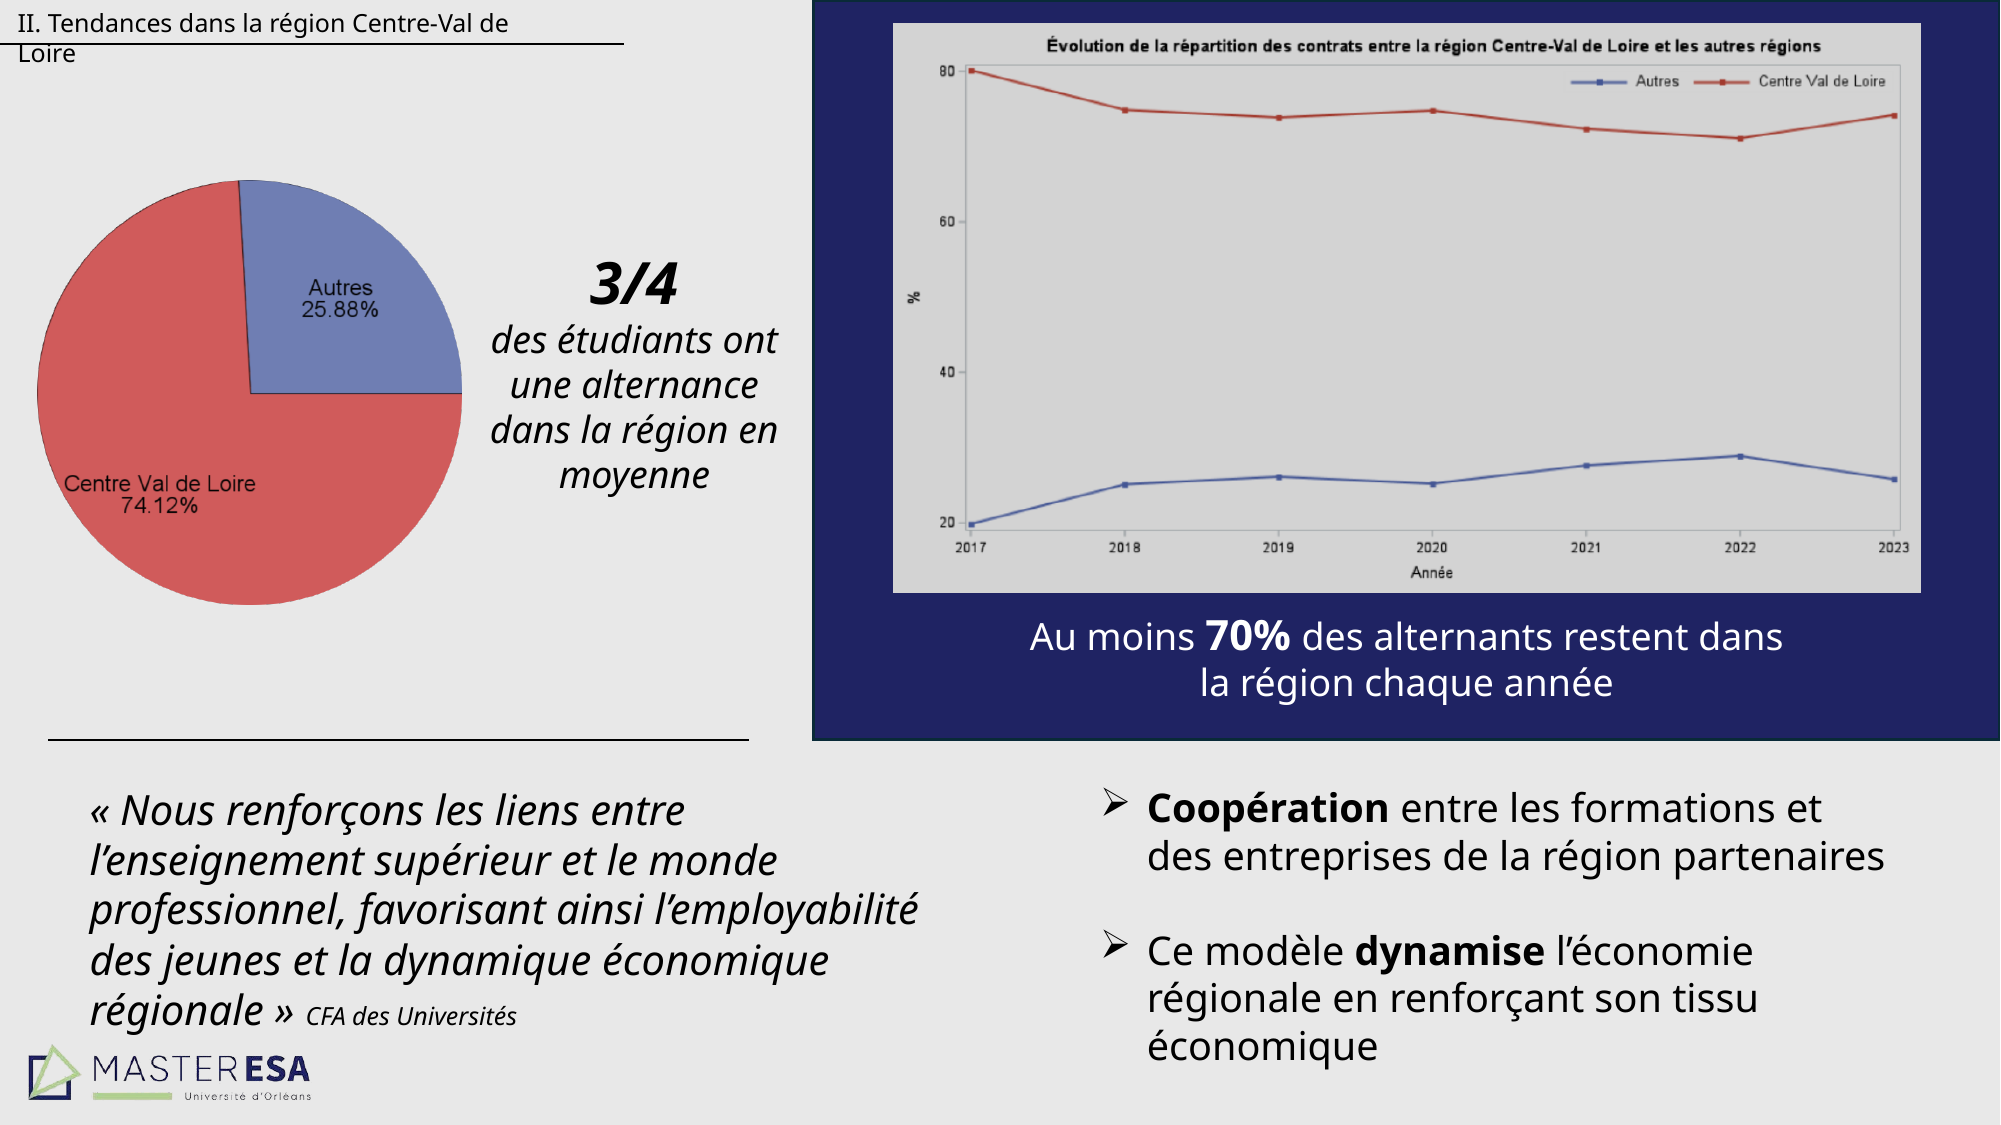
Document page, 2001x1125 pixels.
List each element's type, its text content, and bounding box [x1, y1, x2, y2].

picture [892, 23, 1921, 593]
text_box [812, 0, 2000, 741]
text_box Coopération entre les formations et des entreprises de la région partenaires Ce modèle dynamise l’économie régionale en renforçant son tissu économique [1085, 775, 1903, 1076]
picture [2, 1028, 336, 1125]
text_box II. Tendances dans la région Centre-Val de Loire [2, 46, 569, 101]
text_box « Nous renforçons les liens entre l’enseignement supérieur et le monde professionnel, favorisant ainsi l’employabilité des jeunes et la dynamique économique régionale » CFA des Universités [74, 775, 977, 1041]
picture [36, 179, 463, 606]
text_box Au moins 70% des alternants restent dans la région chaque année [1014, 601, 1800, 712]
text_box II. Tendances dans la région Centre-Val de Loire [2, 0, 569, 43]
text_box 3/4 des étudiants ont une alternance dans la région en moyenne [463, 238, 814, 504]
